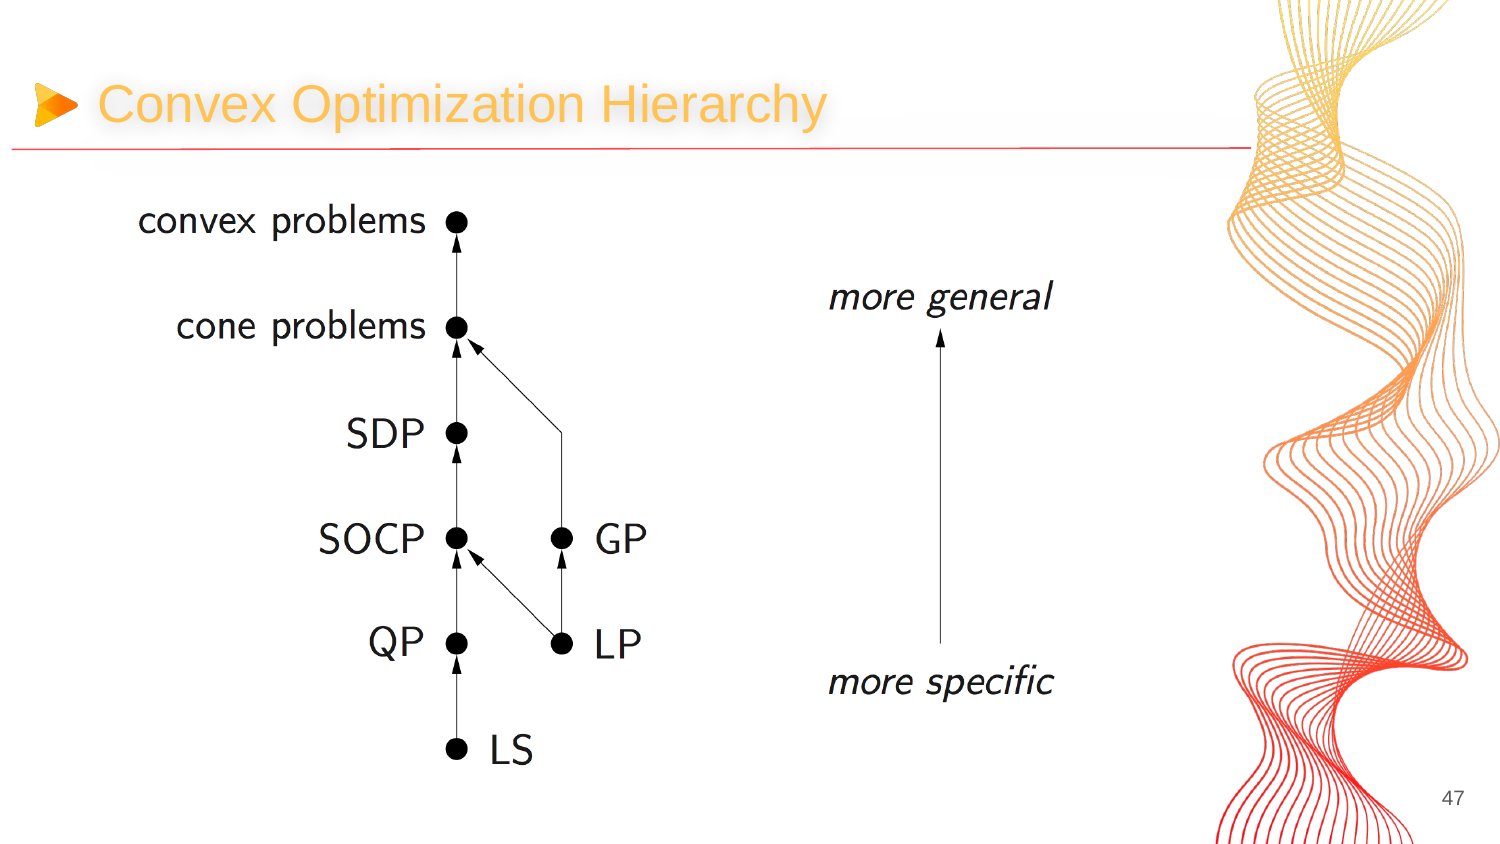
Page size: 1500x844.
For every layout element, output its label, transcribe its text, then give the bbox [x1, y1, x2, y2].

title Convex Optimization Hierarchy [82, 54, 1480, 148]
picture [1173, 0, 1500, 844]
picture [102, 176, 1169, 823]
slide_number 47 [1389, 764, 1480, 830]
picture [34, 82, 78, 127]
